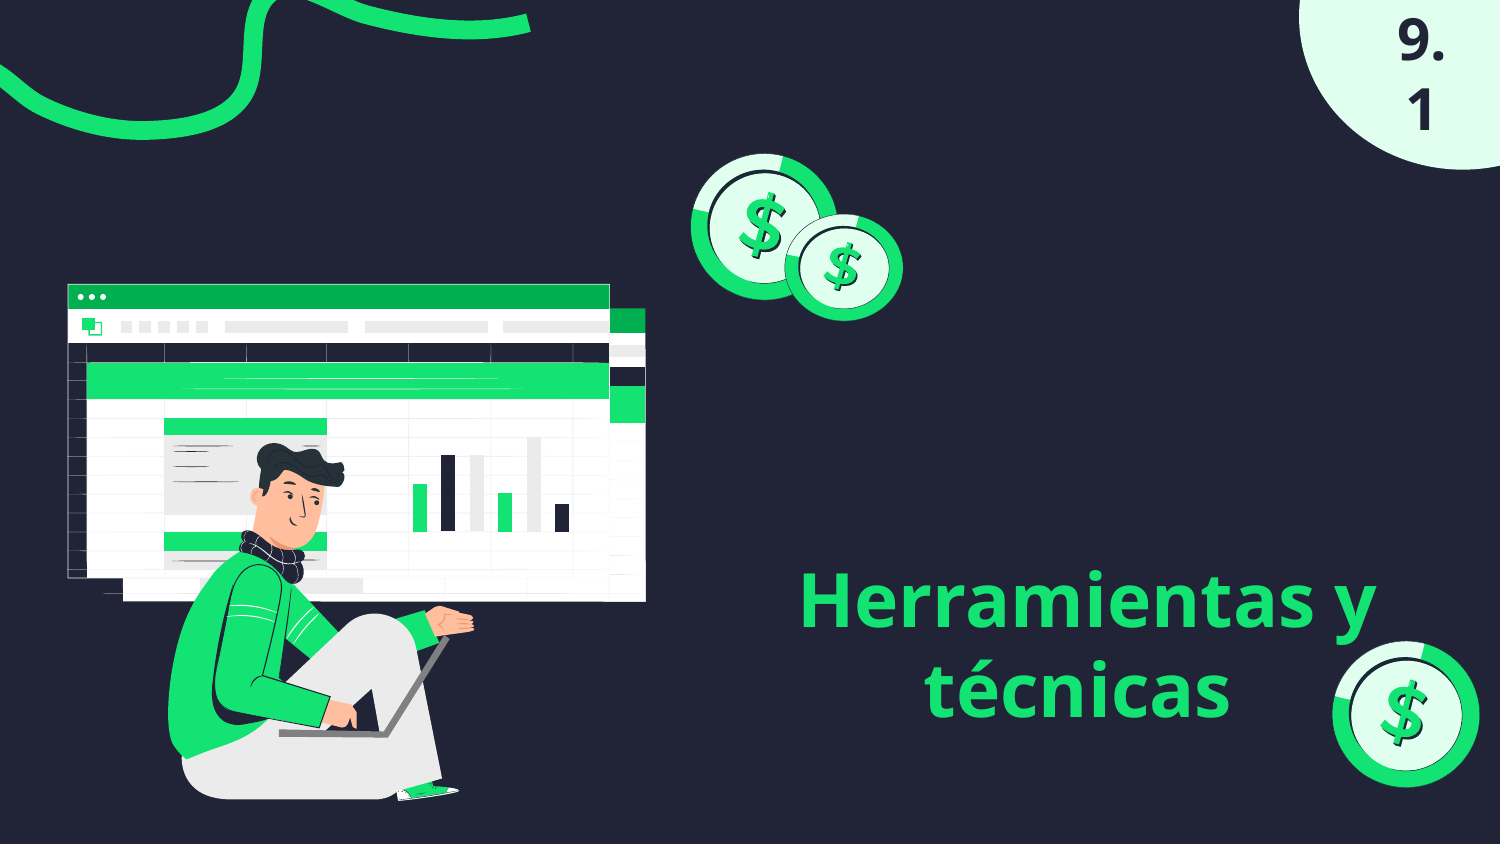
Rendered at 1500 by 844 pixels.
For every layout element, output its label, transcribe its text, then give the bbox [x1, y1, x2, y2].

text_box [783, 213, 904, 322]
text_box [1299, 0, 1500, 170]
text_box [66, 283, 647, 603]
text_box Herramientas y técnicas [705, 465, 1470, 747]
text_box 9.1 [1369, 35, 1476, 109]
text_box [689, 153, 839, 301]
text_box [1330, 640, 1481, 788]
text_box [163, 442, 475, 802]
text_box [0, 0, 529, 131]
